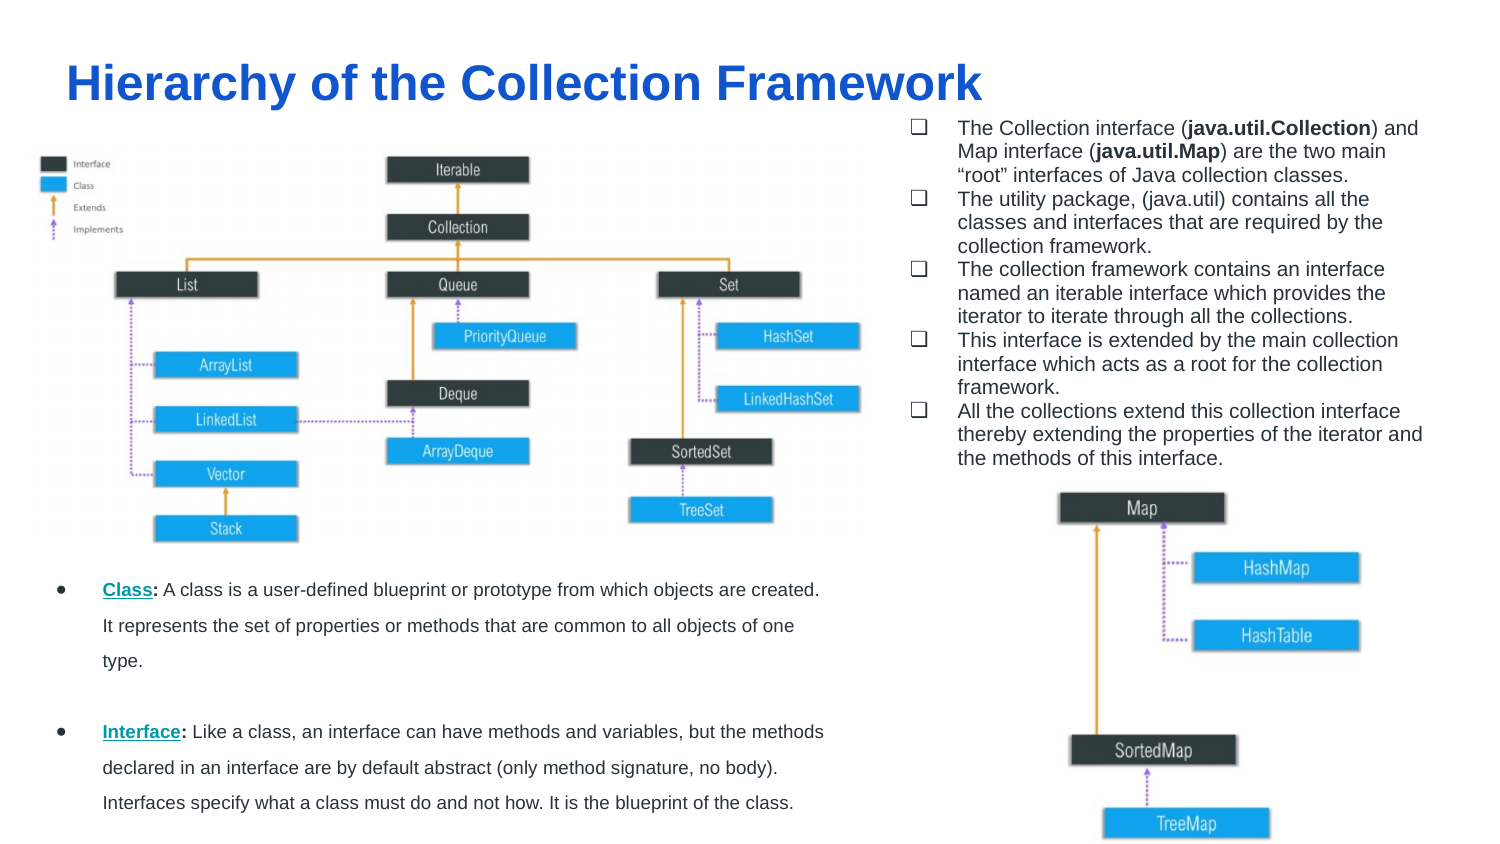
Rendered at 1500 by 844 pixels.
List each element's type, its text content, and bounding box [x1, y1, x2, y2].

picture [30, 148, 868, 544]
picture [1050, 483, 1366, 844]
title Hierarchy of the Collection Framework [51, 35, 1449, 130]
text_box Class: A class is a user-defined blueprint or prototype from which objects are created. It represents the set of properties or methods that are common to all objects of one type. Interface: Like a class, an interface can have methods and variables, but the methods declared in an interface are by default abstract (only method signature, no body). Interfaces specify what a class must do and not how. It is the blueprint of the class. [0, 549, 843, 829]
list The Collection interface (java.util.Collection) and Map interface (java.util.Map) are the two main “root” interfaces of Java collection classes. The utility package, (java.util) contains all the classes and interfaces that are required by the collection framework. The collection framework contains an interface named an iterable interface which provides the iterator to iterate through all the collections. This interface is extended by the main collection interface which acts as a root for the collection framework. All the collections extend this collection interface thereby extending the properties of the iterator and the methods of this interface. [867, 101, 1449, 662]
